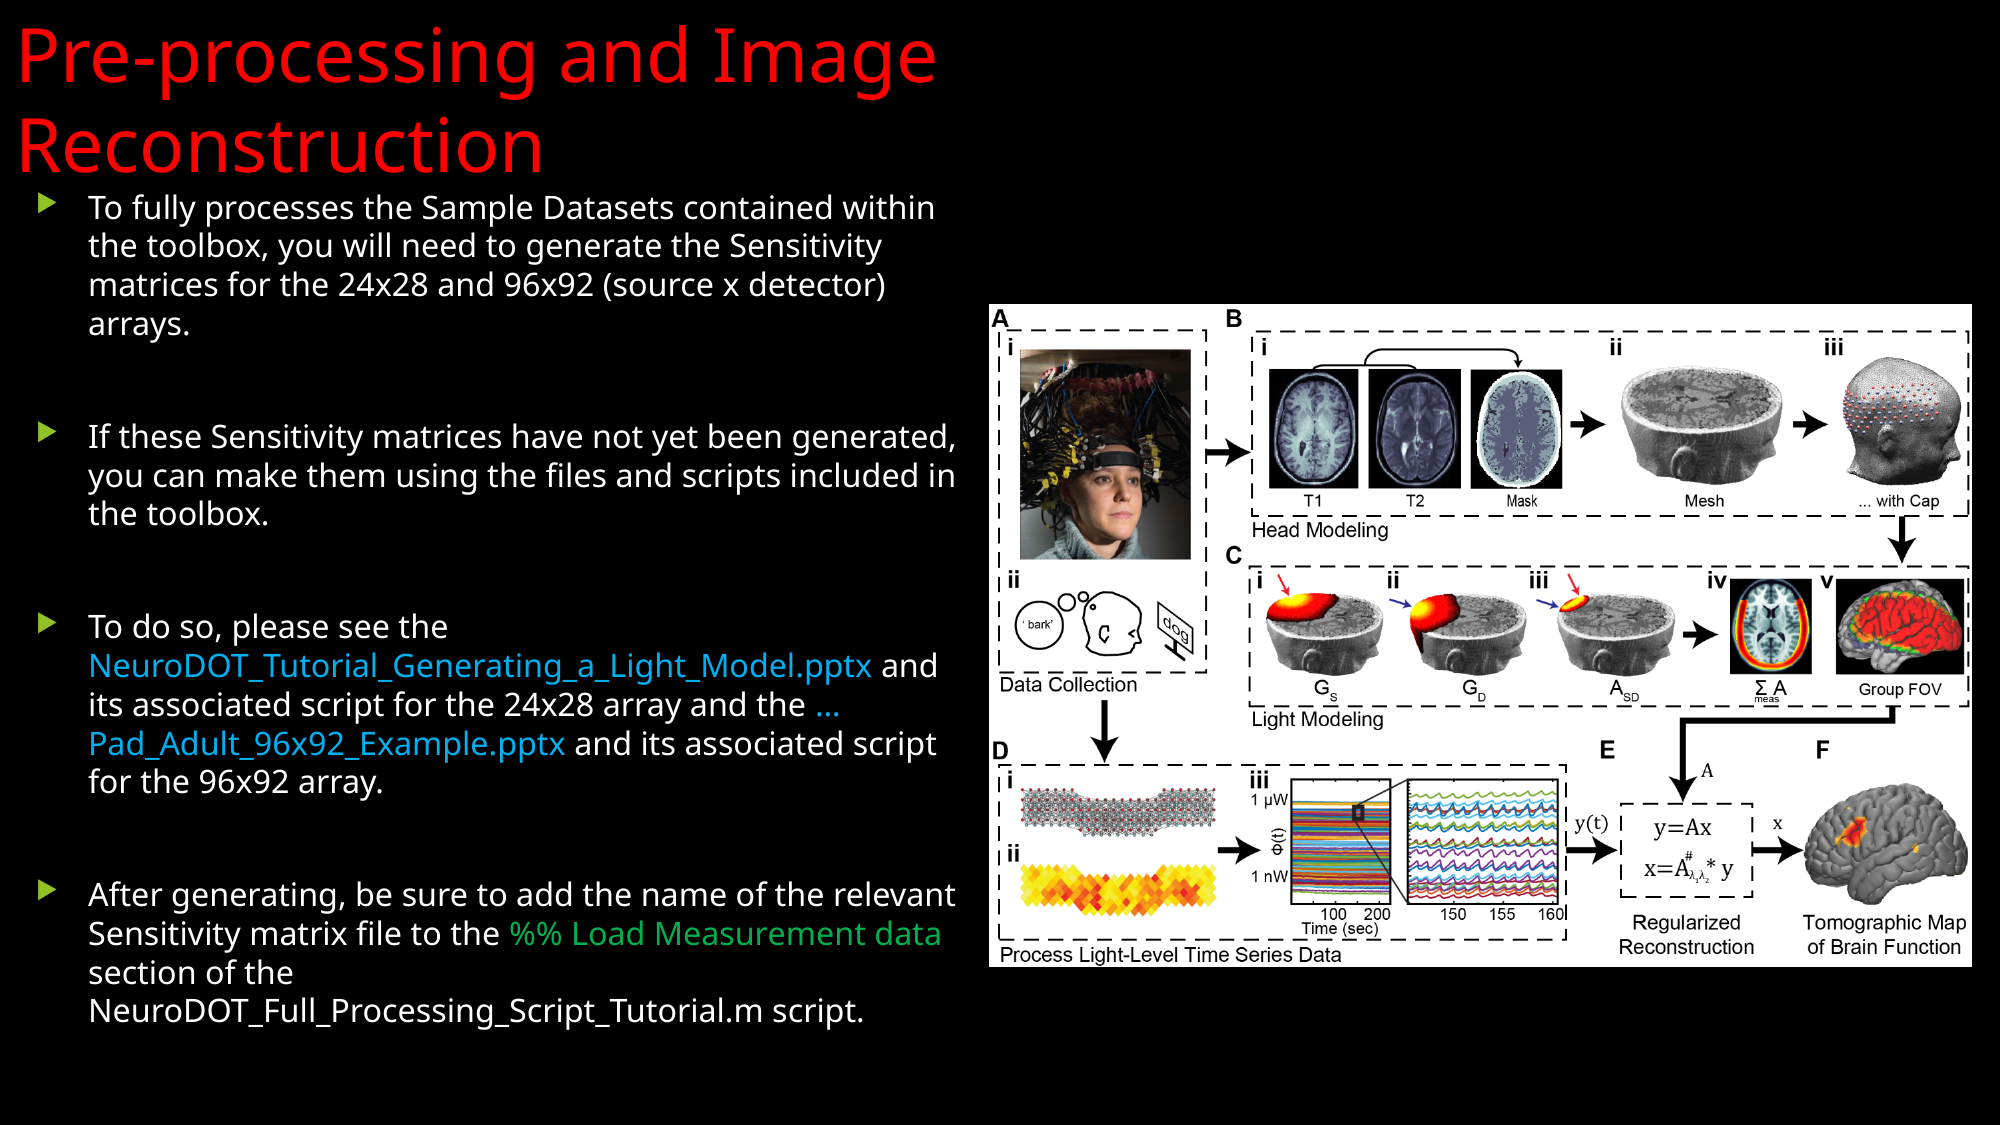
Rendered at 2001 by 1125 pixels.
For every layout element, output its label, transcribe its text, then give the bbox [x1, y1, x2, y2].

text_box To fully processes the Sample Datasets contained within the toolbox, you will need to generate the Sensitivity matrices for the 24x28 and 96x92 (source x detector) arrays. If these Sensitivity matrices have not yet been generated, you can make them using the files and scripts included in the toolbox. To do so, please see the NeuroDOT_Tutorial_Generating_a_Light_Model.pptx and its associated script for the 24x28 array and the …Pad_Adult_96x92_Example.pptx and its associated script for the 96x92 array. After generating, be sure to add the name of the relevant Sensitivity matrix file to the %% Load Measurement data section of the NeuroDOT_Full_Processing_Script_Tutorial.m script. [20, 179, 989, 1041]
picture [989, 303, 1973, 967]
title Pre-processing and Image Reconstruction [0, 0, 1411, 134]
